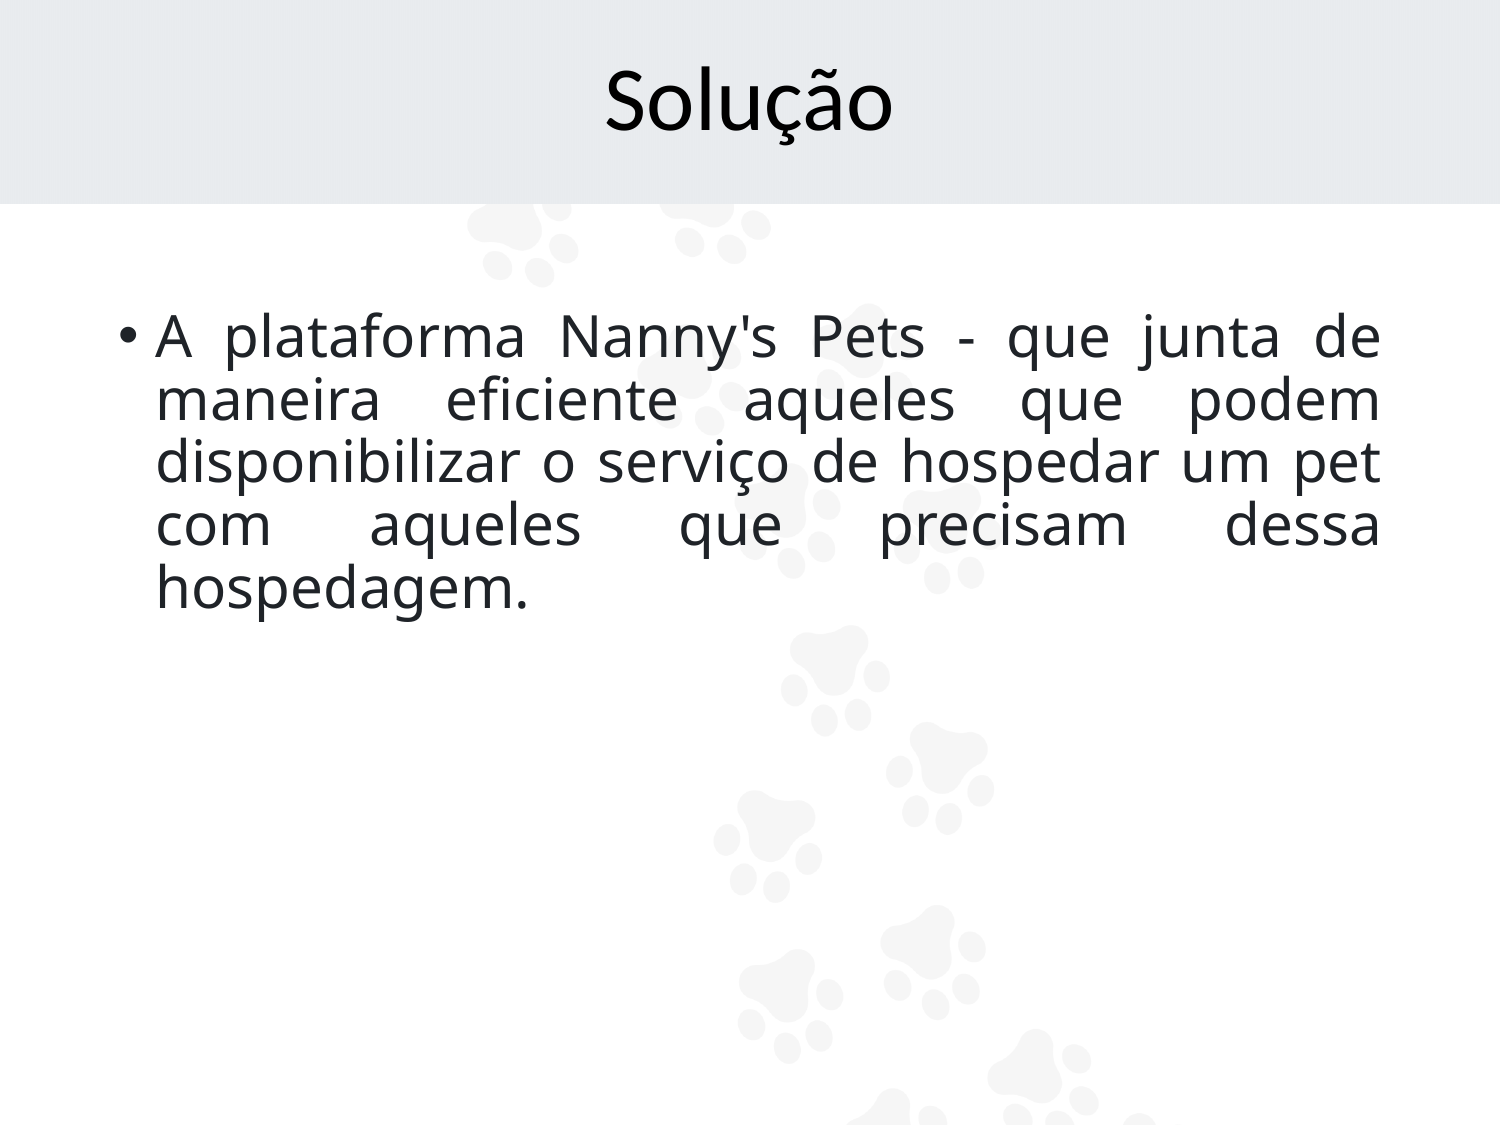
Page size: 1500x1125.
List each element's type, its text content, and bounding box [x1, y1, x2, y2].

text_box A plataforma Nanny's Pets - que junta de maneira eficiente aqueles que podem disponibilizar o serviço de hospedar um pet com aqueles que precisam dessa hospedagem. [103, 299, 1397, 1014]
text_box Solução [0, 0, 1500, 202]
